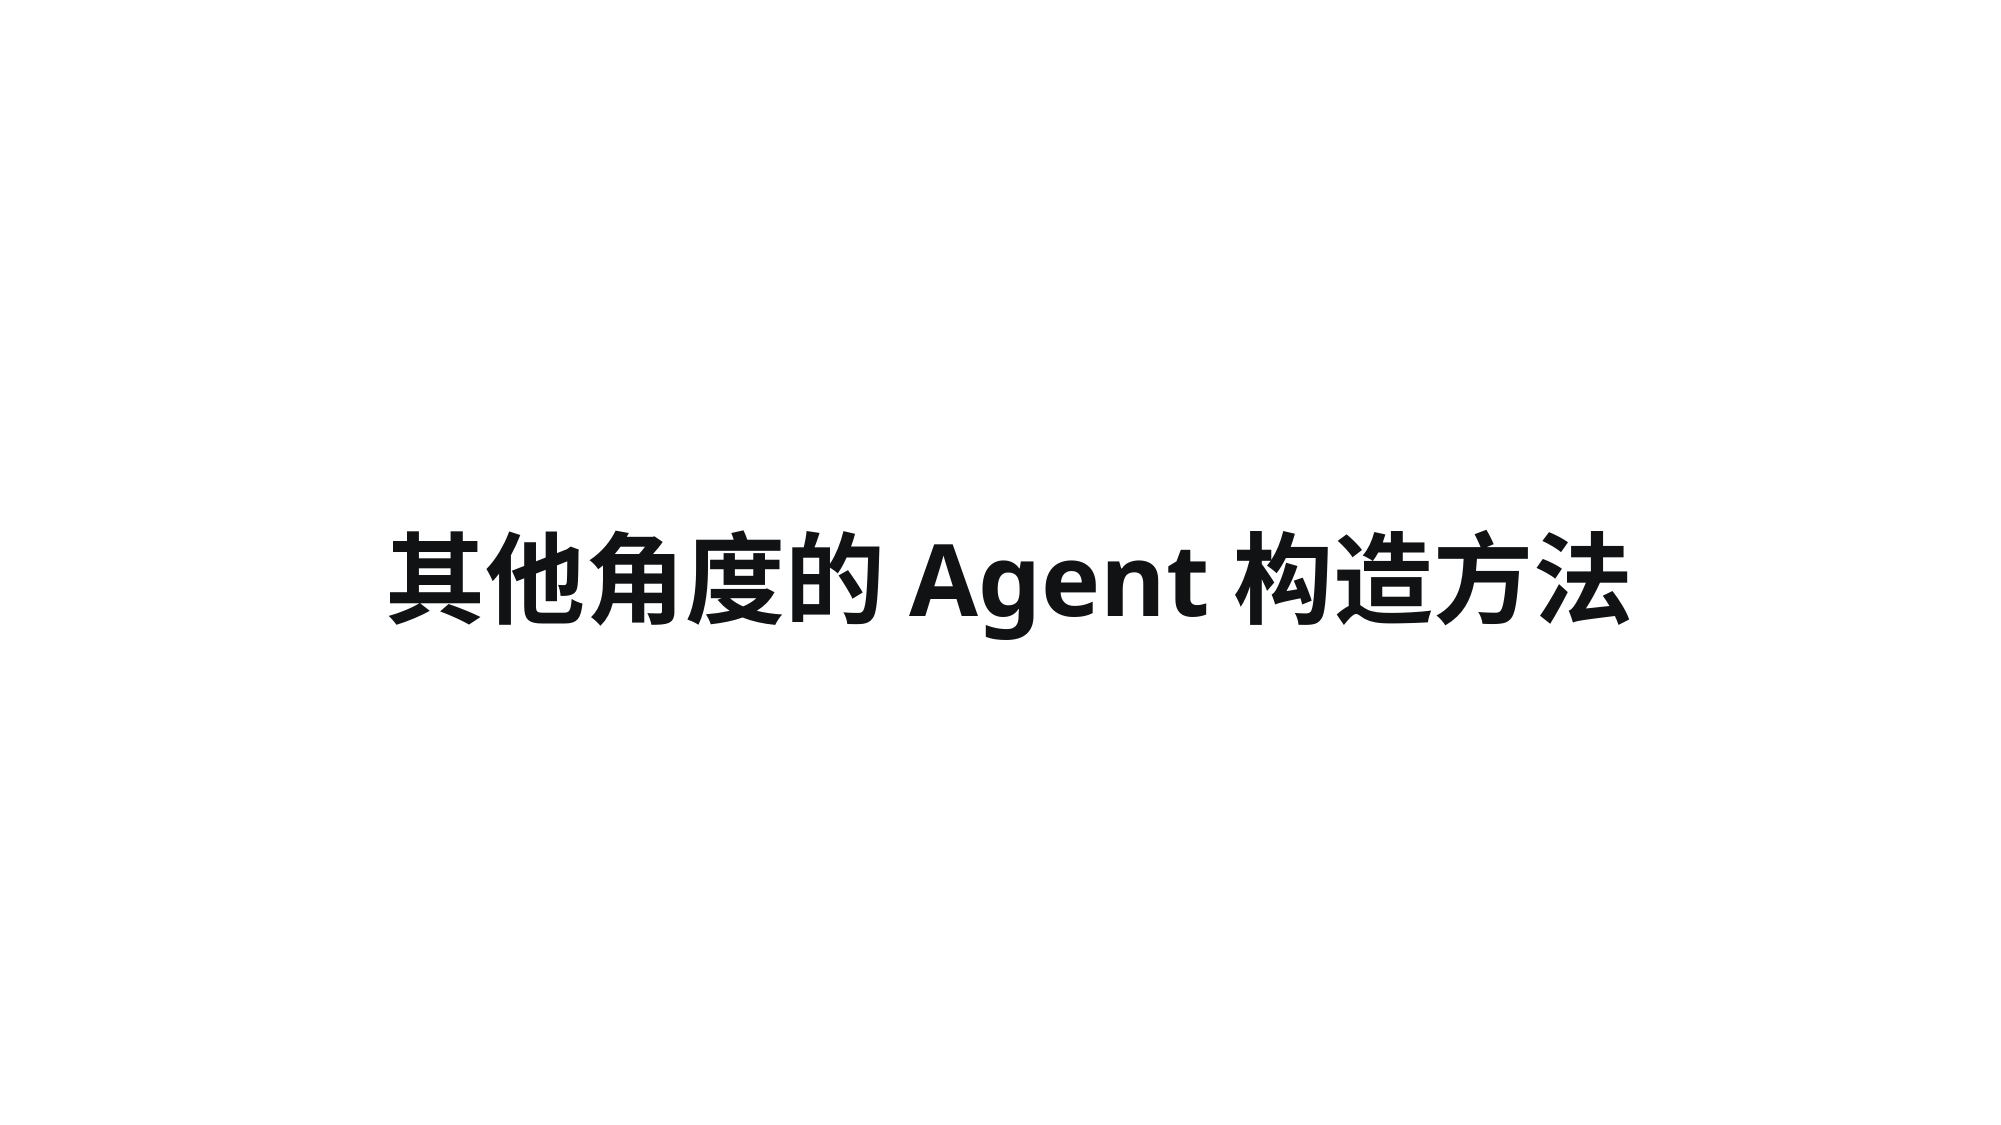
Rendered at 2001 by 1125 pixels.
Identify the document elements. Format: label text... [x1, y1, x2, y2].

title 其他角度的Agent构造方法 [177, 351, 1843, 646]
